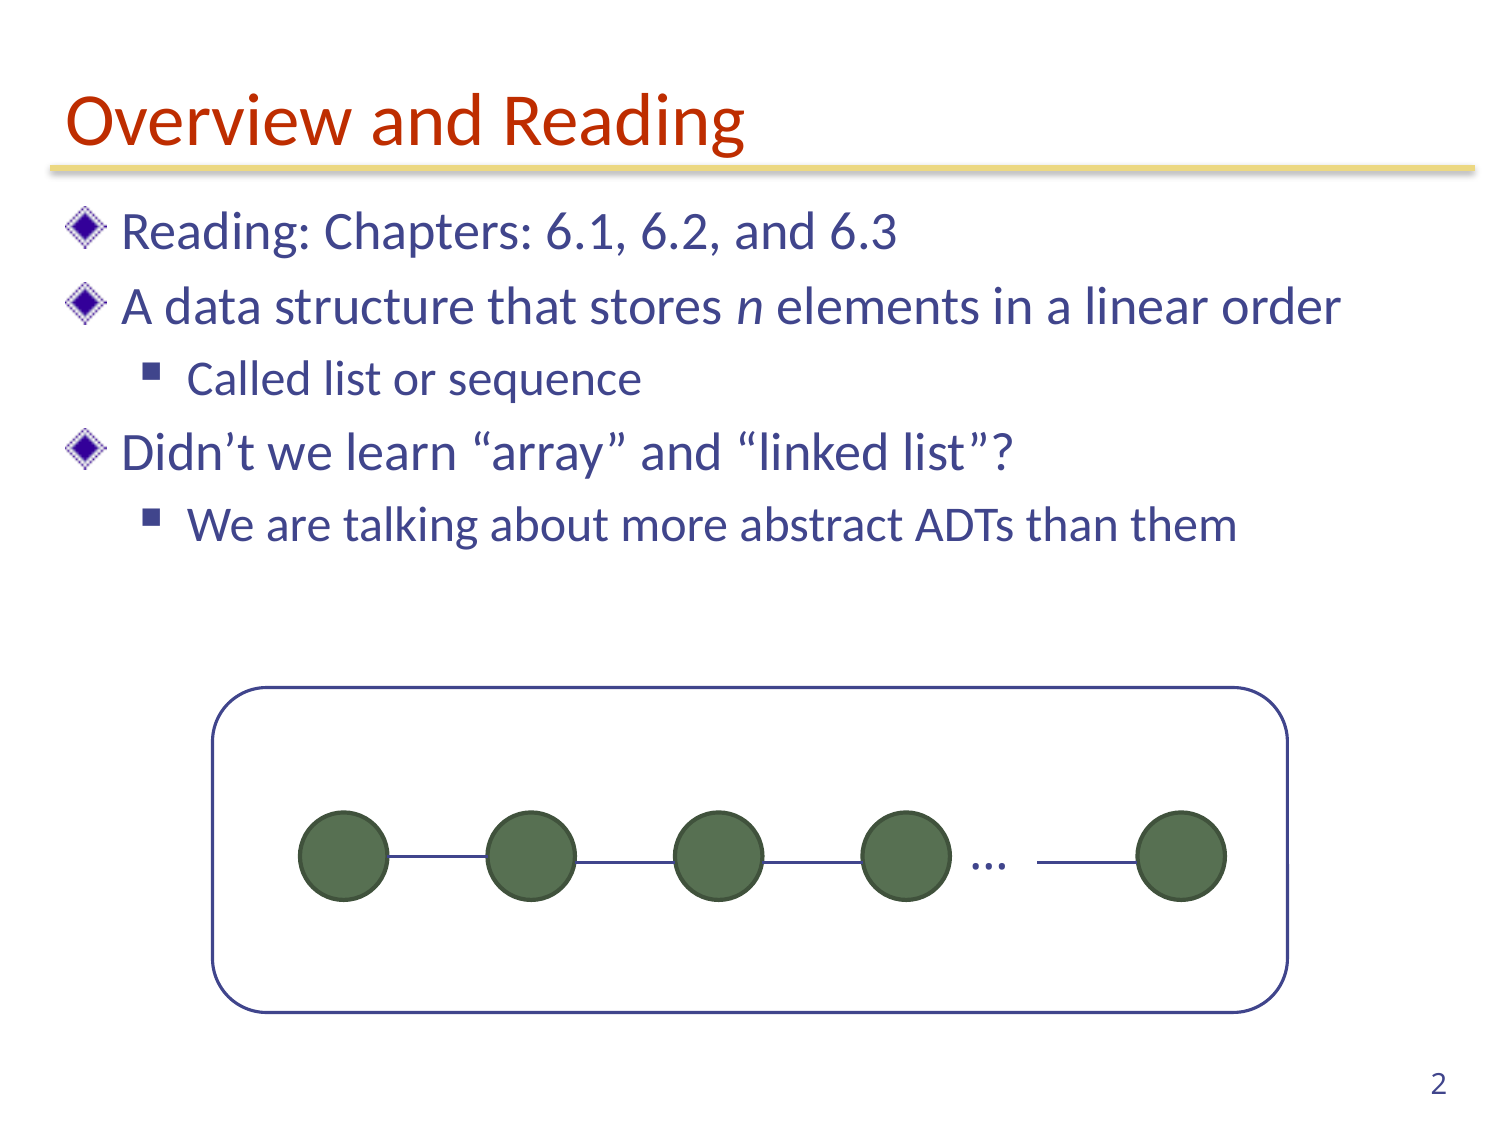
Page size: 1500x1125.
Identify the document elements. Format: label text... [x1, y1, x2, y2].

title Overview and Reading [49, 49, 1476, 168]
text_box [672, 810, 765, 903]
picture [65, 282, 107, 325]
slide_number 2 [1149, 1037, 1463, 1113]
text_box [860, 810, 953, 903]
text_box … [954, 811, 1024, 887]
text_box [1135, 810, 1228, 903]
text_box [297, 810, 390, 903]
picture [65, 428, 107, 470]
text_box [212, 687, 1288, 1013]
text_box [485, 810, 578, 903]
picture [65, 206, 107, 249]
list Reading: Chapters: 6.1, 6.2, and 6.3 A data structure that stores n elements in a linear order Called list or sequence Didn’t we learn “array” and “linked list”? We are talking about more abstract ADTs than them [49, 187, 1476, 1038]
